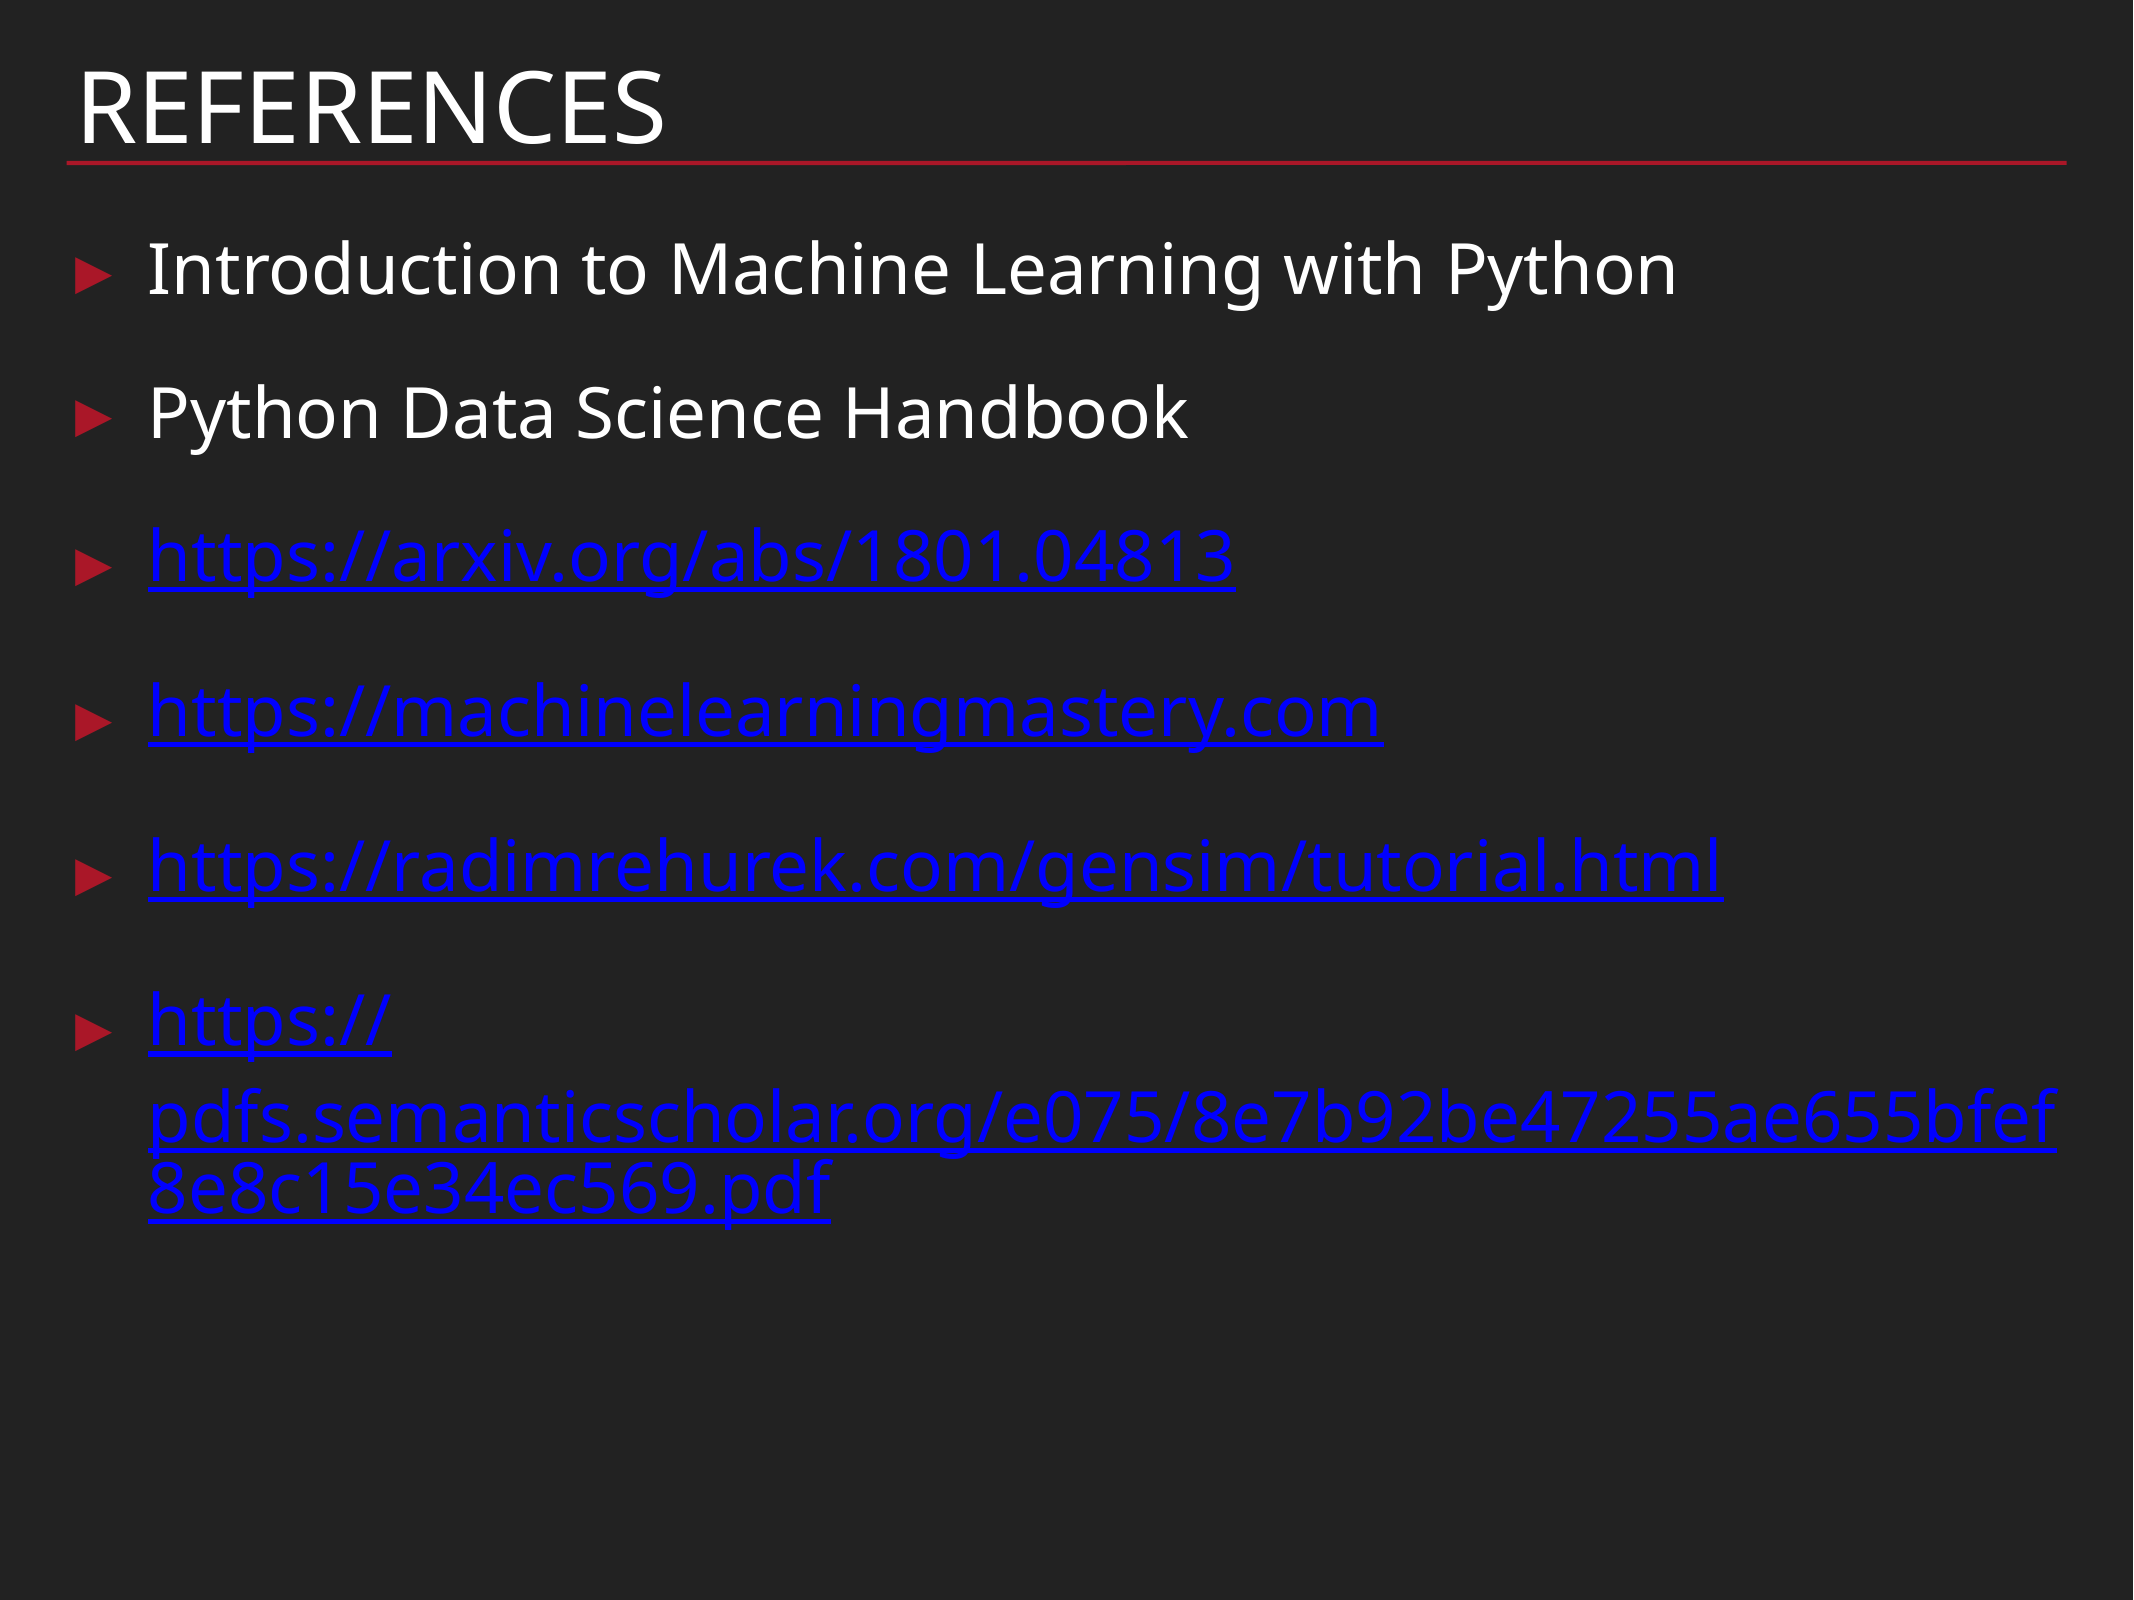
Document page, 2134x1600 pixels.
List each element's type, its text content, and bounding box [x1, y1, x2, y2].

title REFERENCES [66, 57, 2068, 178]
list Introduction to Machine Learning with Python Python Data Science Handbook https://arxiv.org/abs/1801.04813 https://machinelearningmastery.com https://radimrehurek.com/gensim/tutorial.html https://pdfs.semanticscholar.org/e075/8e7b92be47255ae655bfef8e8c15e34ec569.pdf [66, 215, 2068, 1410]
